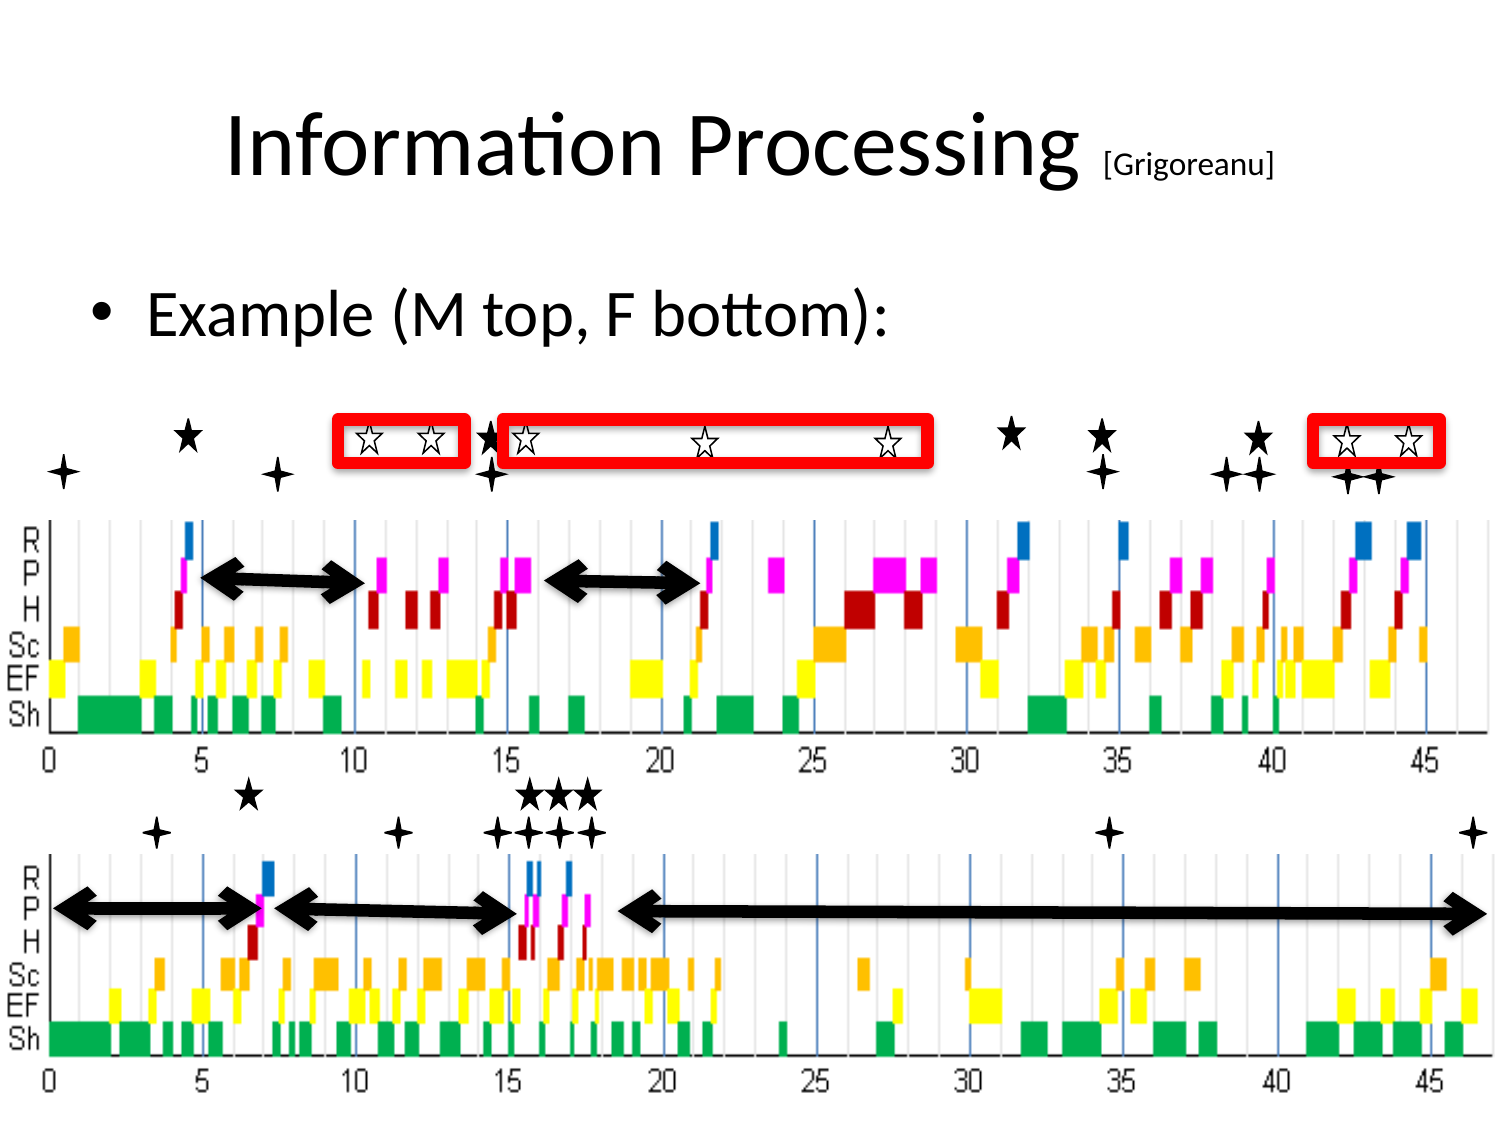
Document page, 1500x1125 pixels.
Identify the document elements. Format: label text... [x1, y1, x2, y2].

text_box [52, 908, 1488, 915]
title Information Processing [Grigoreanu] [75, 45, 1425, 233]
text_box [0, 415, 1498, 776]
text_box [337, 419, 1440, 464]
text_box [0, 778, 1500, 1103]
list Example (M top, F bottom): [75, 262, 1425, 415]
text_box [199, 577, 701, 584]
